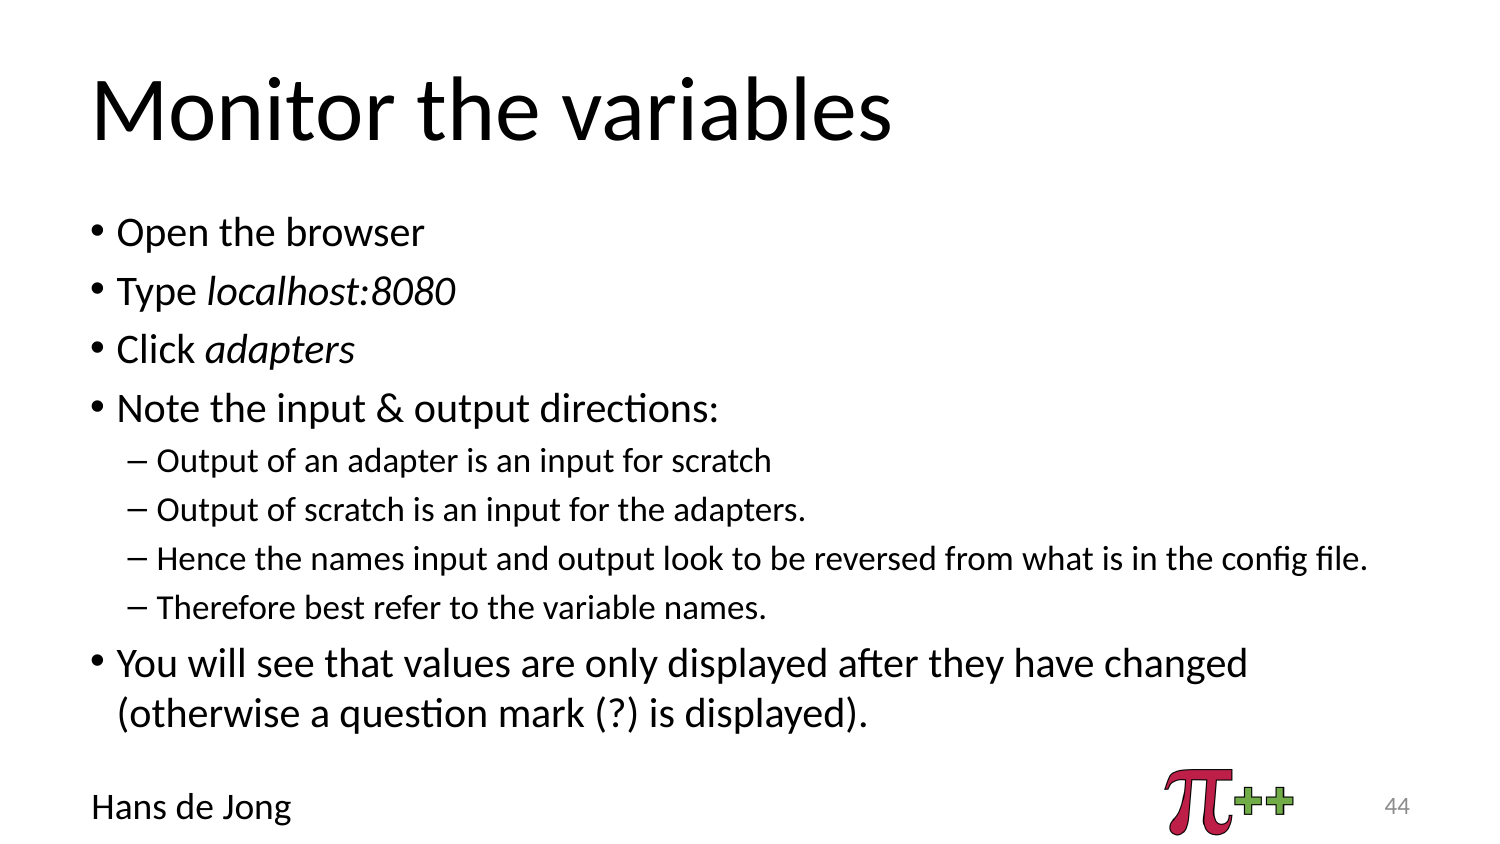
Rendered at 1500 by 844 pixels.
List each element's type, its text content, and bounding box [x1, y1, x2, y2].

list Open the browser Type localhost:8080 Click adapters Note the input & output directions: Output of an adapter is an input for scratch Output of scratch is an input for the adapters. Hence the names input and output look to be reversed from what is in the config file. Therefore best refer to the variable names. You will see that values are only displayed after they have changed (otherwise a question mark (?) is displayed). [75, 196, 1425, 754]
title Monitor the variables [75, 33, 1425, 175]
slide_number 44 [1340, 782, 1425, 827]
picture [1163, 768, 1294, 836]
